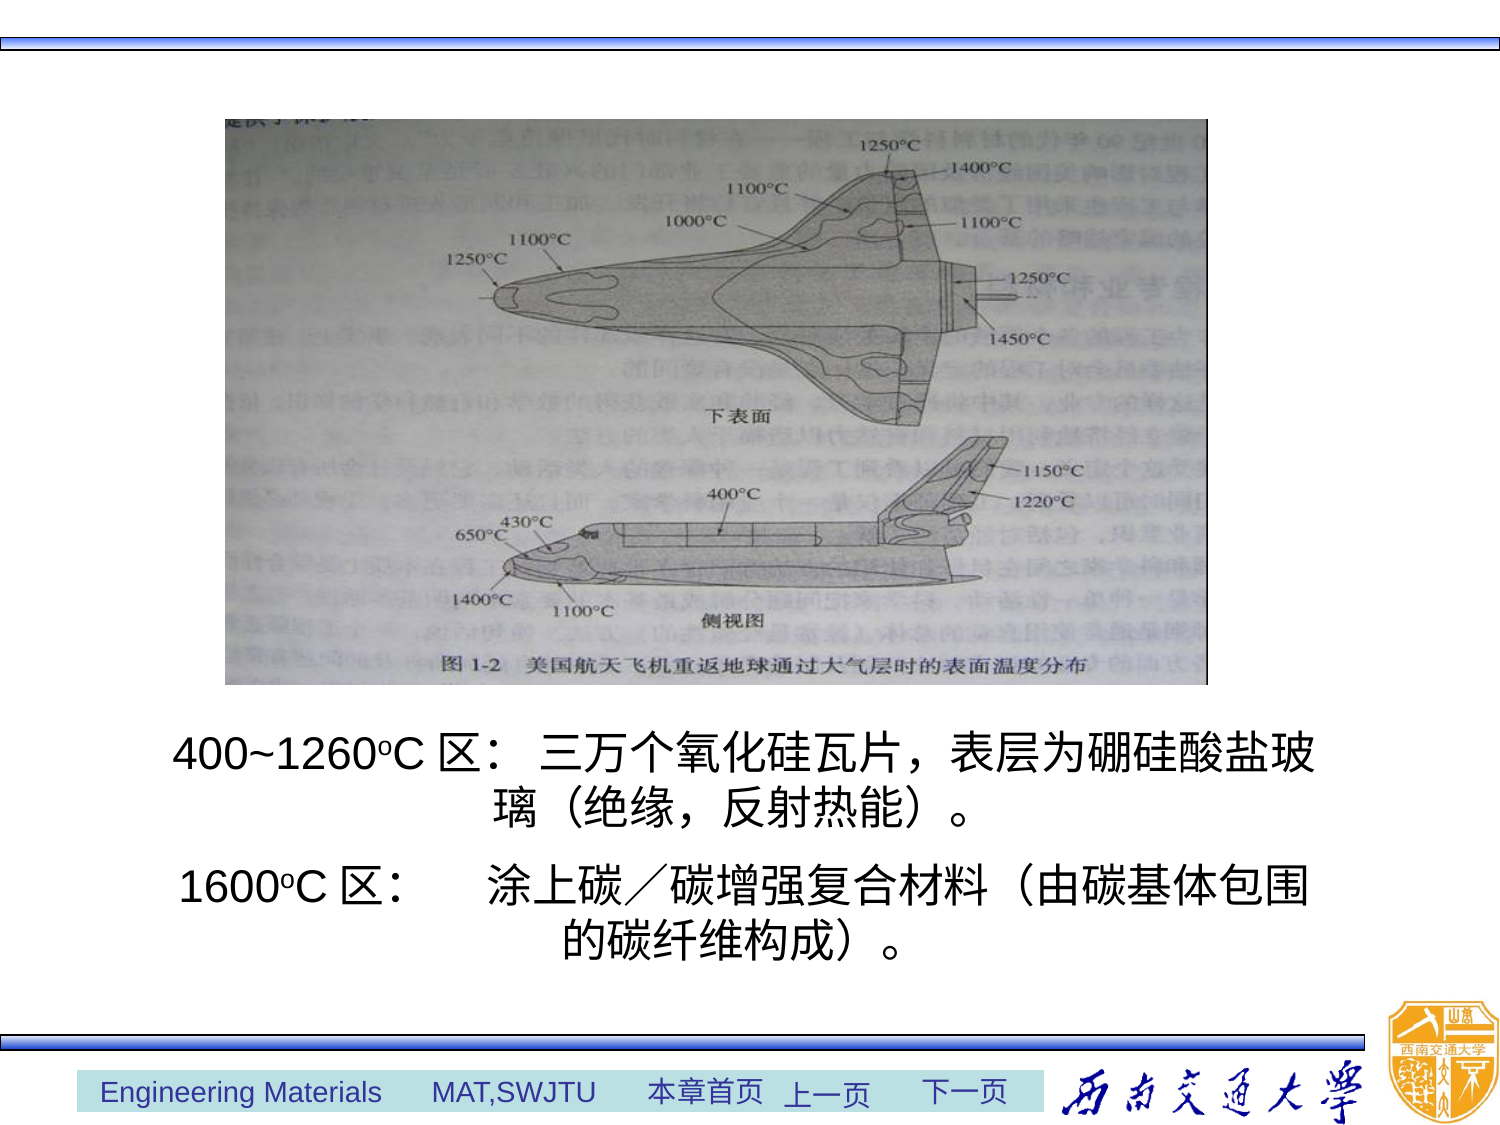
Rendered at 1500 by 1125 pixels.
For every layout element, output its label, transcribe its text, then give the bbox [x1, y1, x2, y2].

picture [1062, 1059, 1363, 1125]
text_box 400~1260oC区： 三万个氧化硅瓦片，表层为硼硅酸盐玻璃（绝缘，反射热能）。 1600oC区： 涂上碳／碳增强复合材料（由碳基体包围的碳纤维构成）。 [147, 716, 1341, 974]
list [225, 119, 1209, 686]
picture [1387, 999, 1500, 1125]
